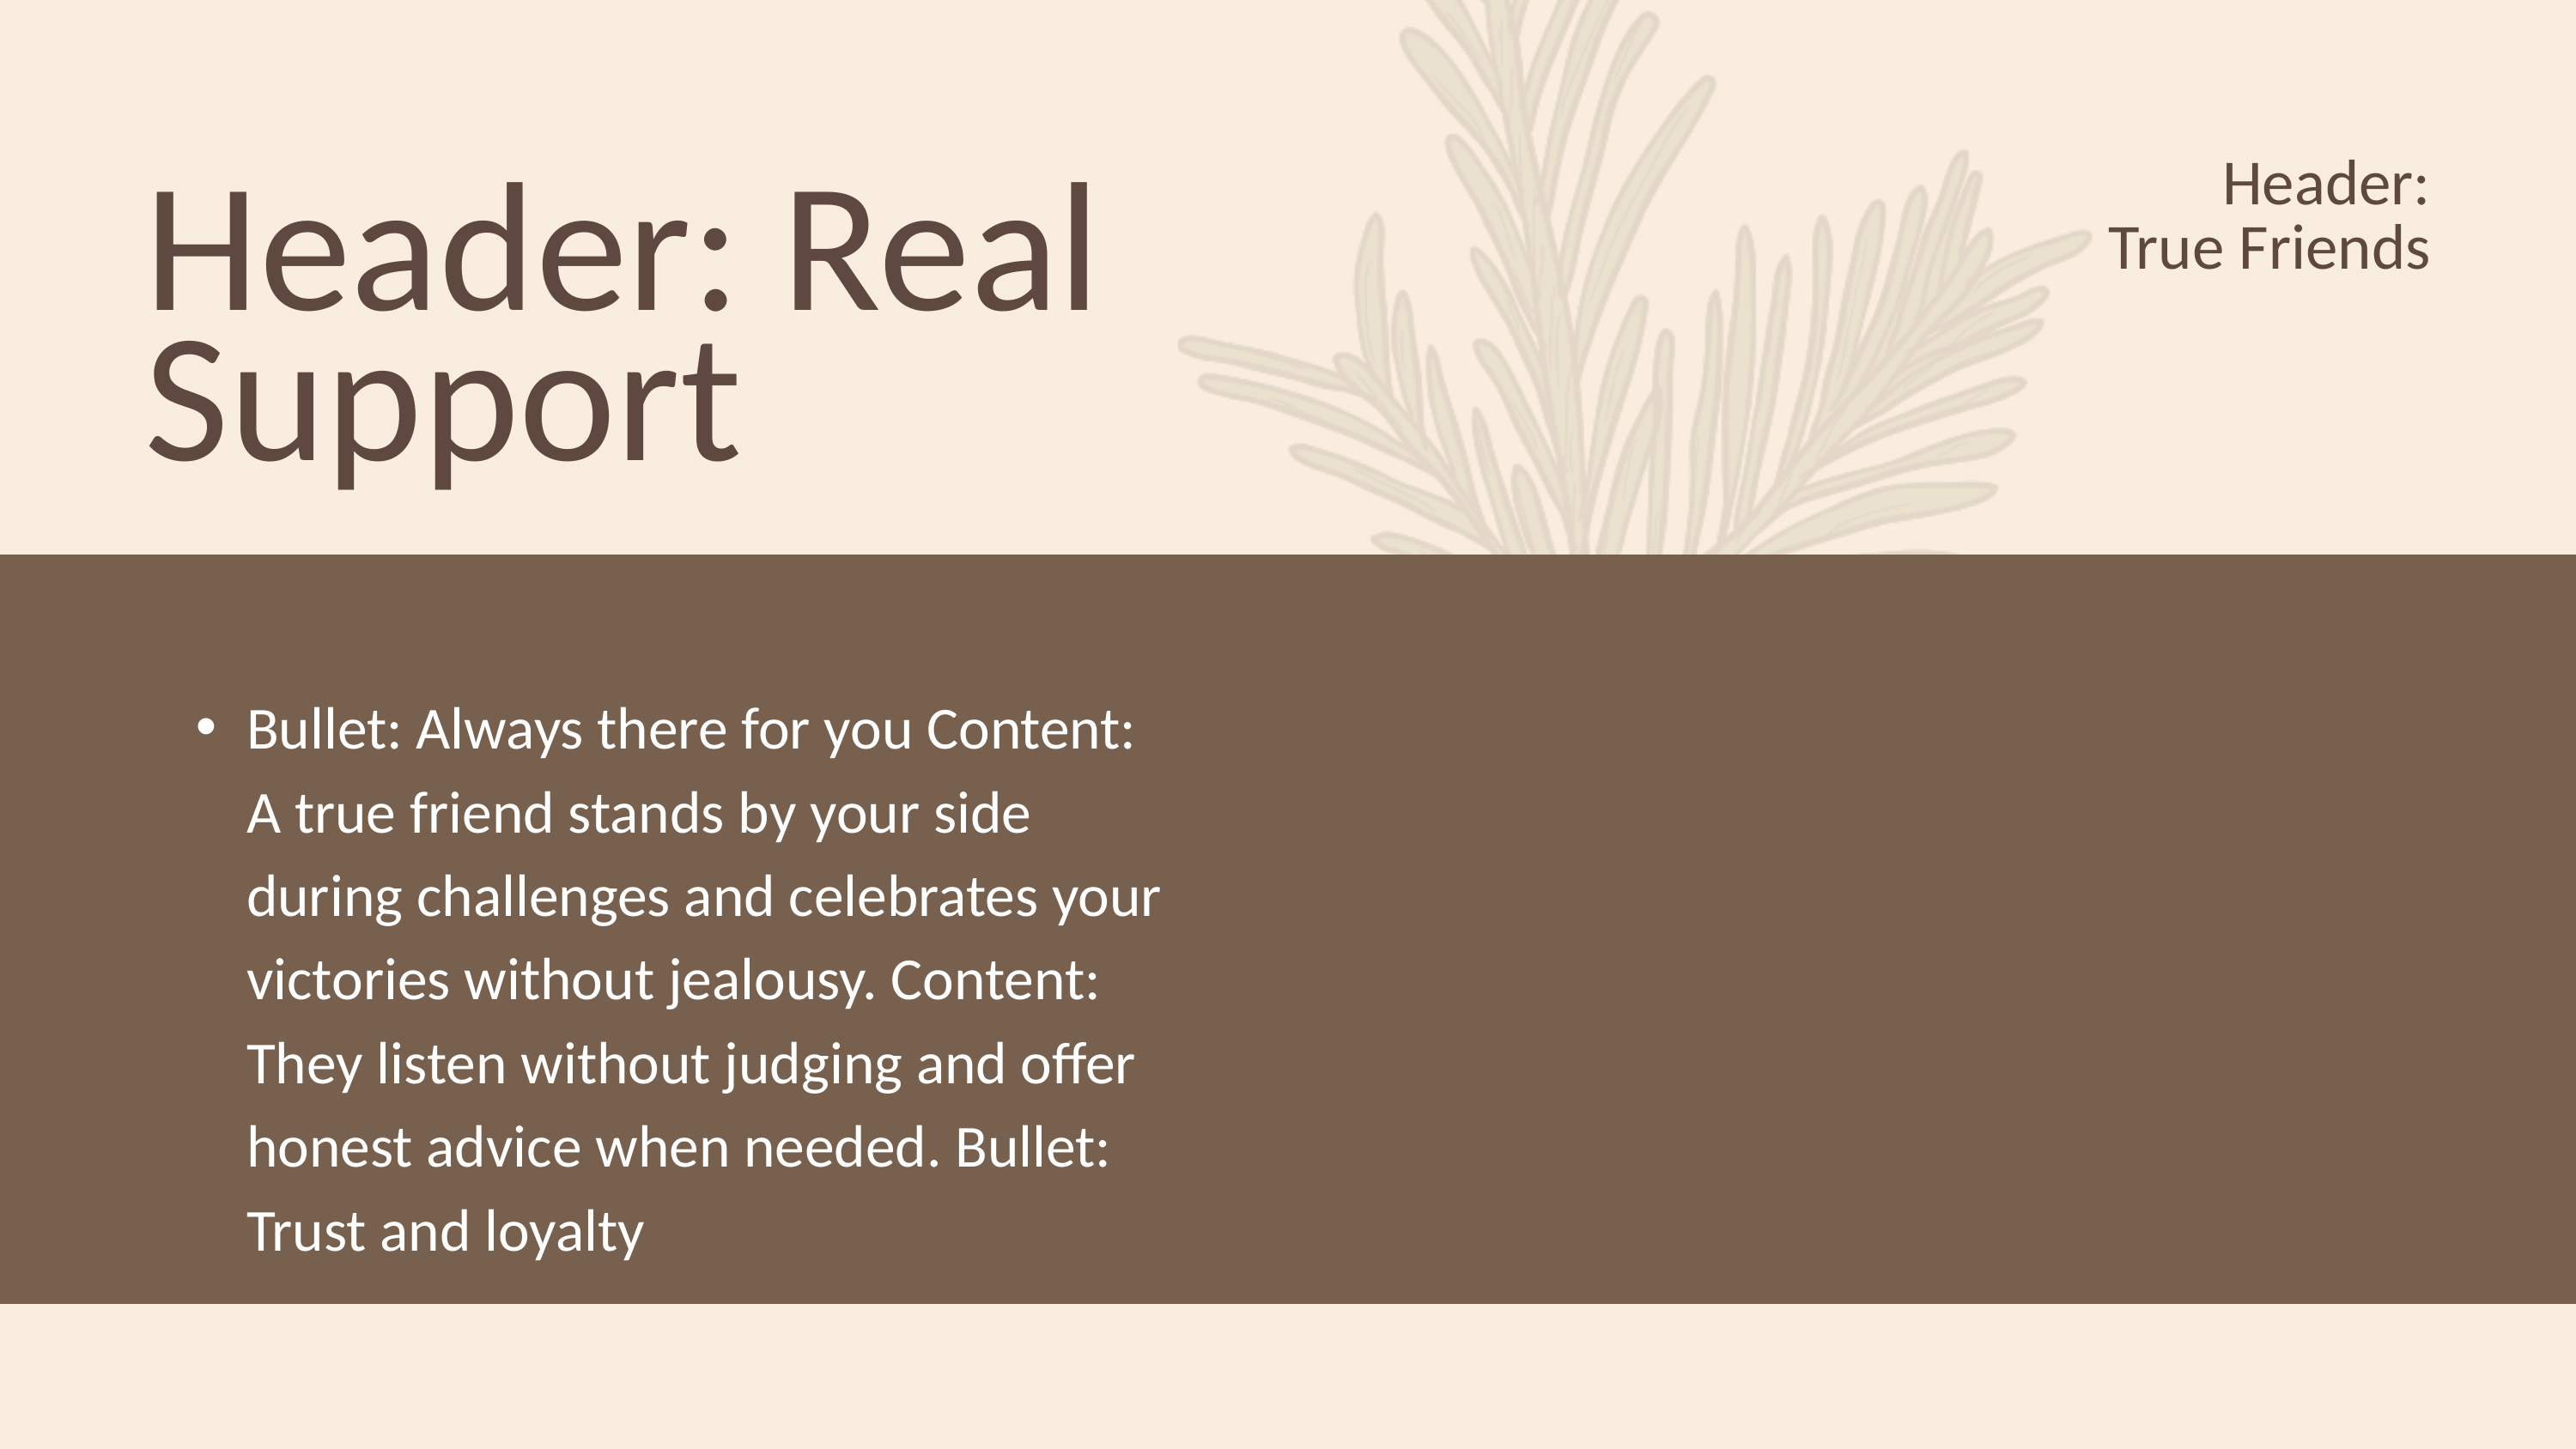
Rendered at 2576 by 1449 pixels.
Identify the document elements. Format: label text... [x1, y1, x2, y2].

text_box Header: True Friends [2100, 154, 2432, 282]
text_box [0, 554, 2576, 1304]
text_box Header: Real Support [144, 196, 1345, 498]
text_box [1177, 0, 2093, 551]
